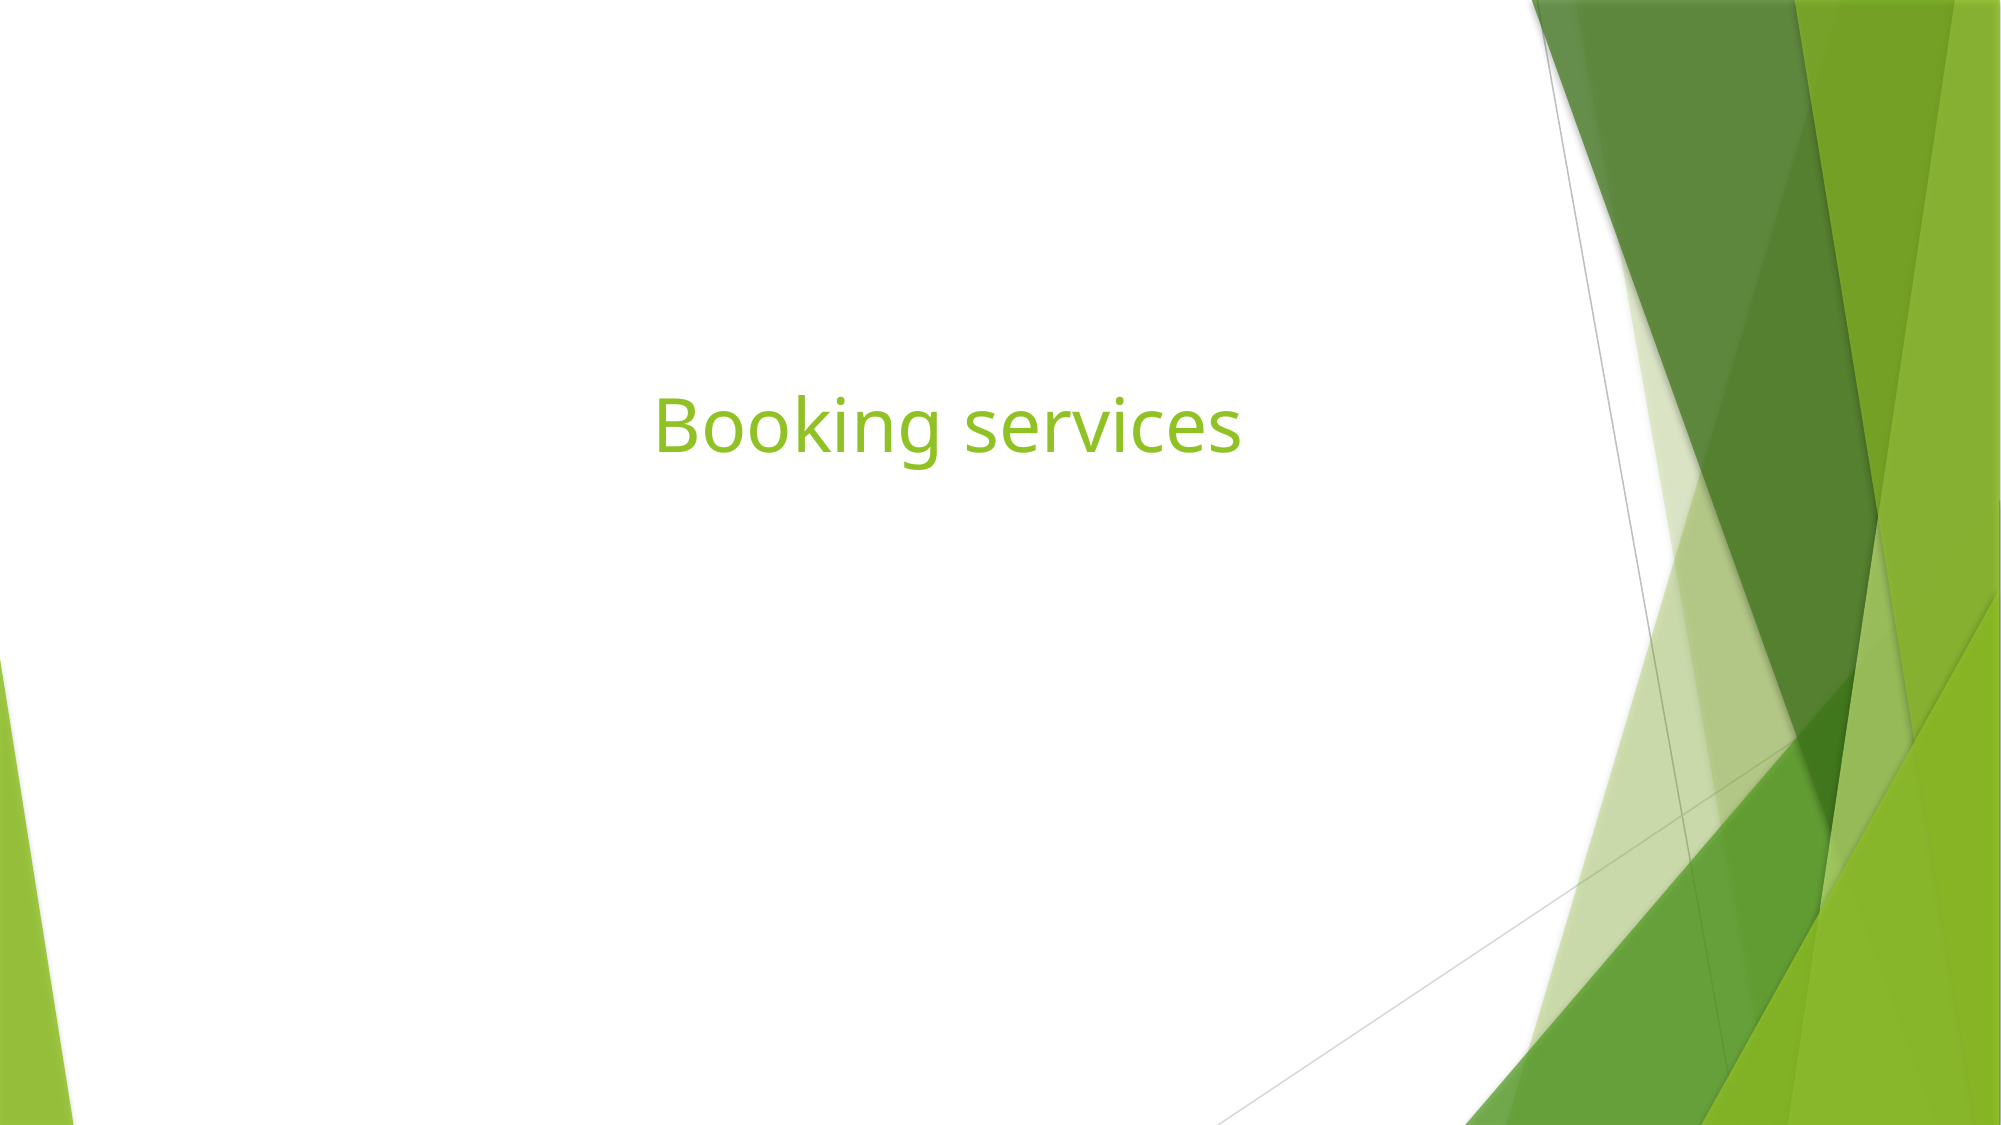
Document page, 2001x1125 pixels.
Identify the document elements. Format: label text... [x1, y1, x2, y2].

title Booking services [111, 99, 1899, 1062]
